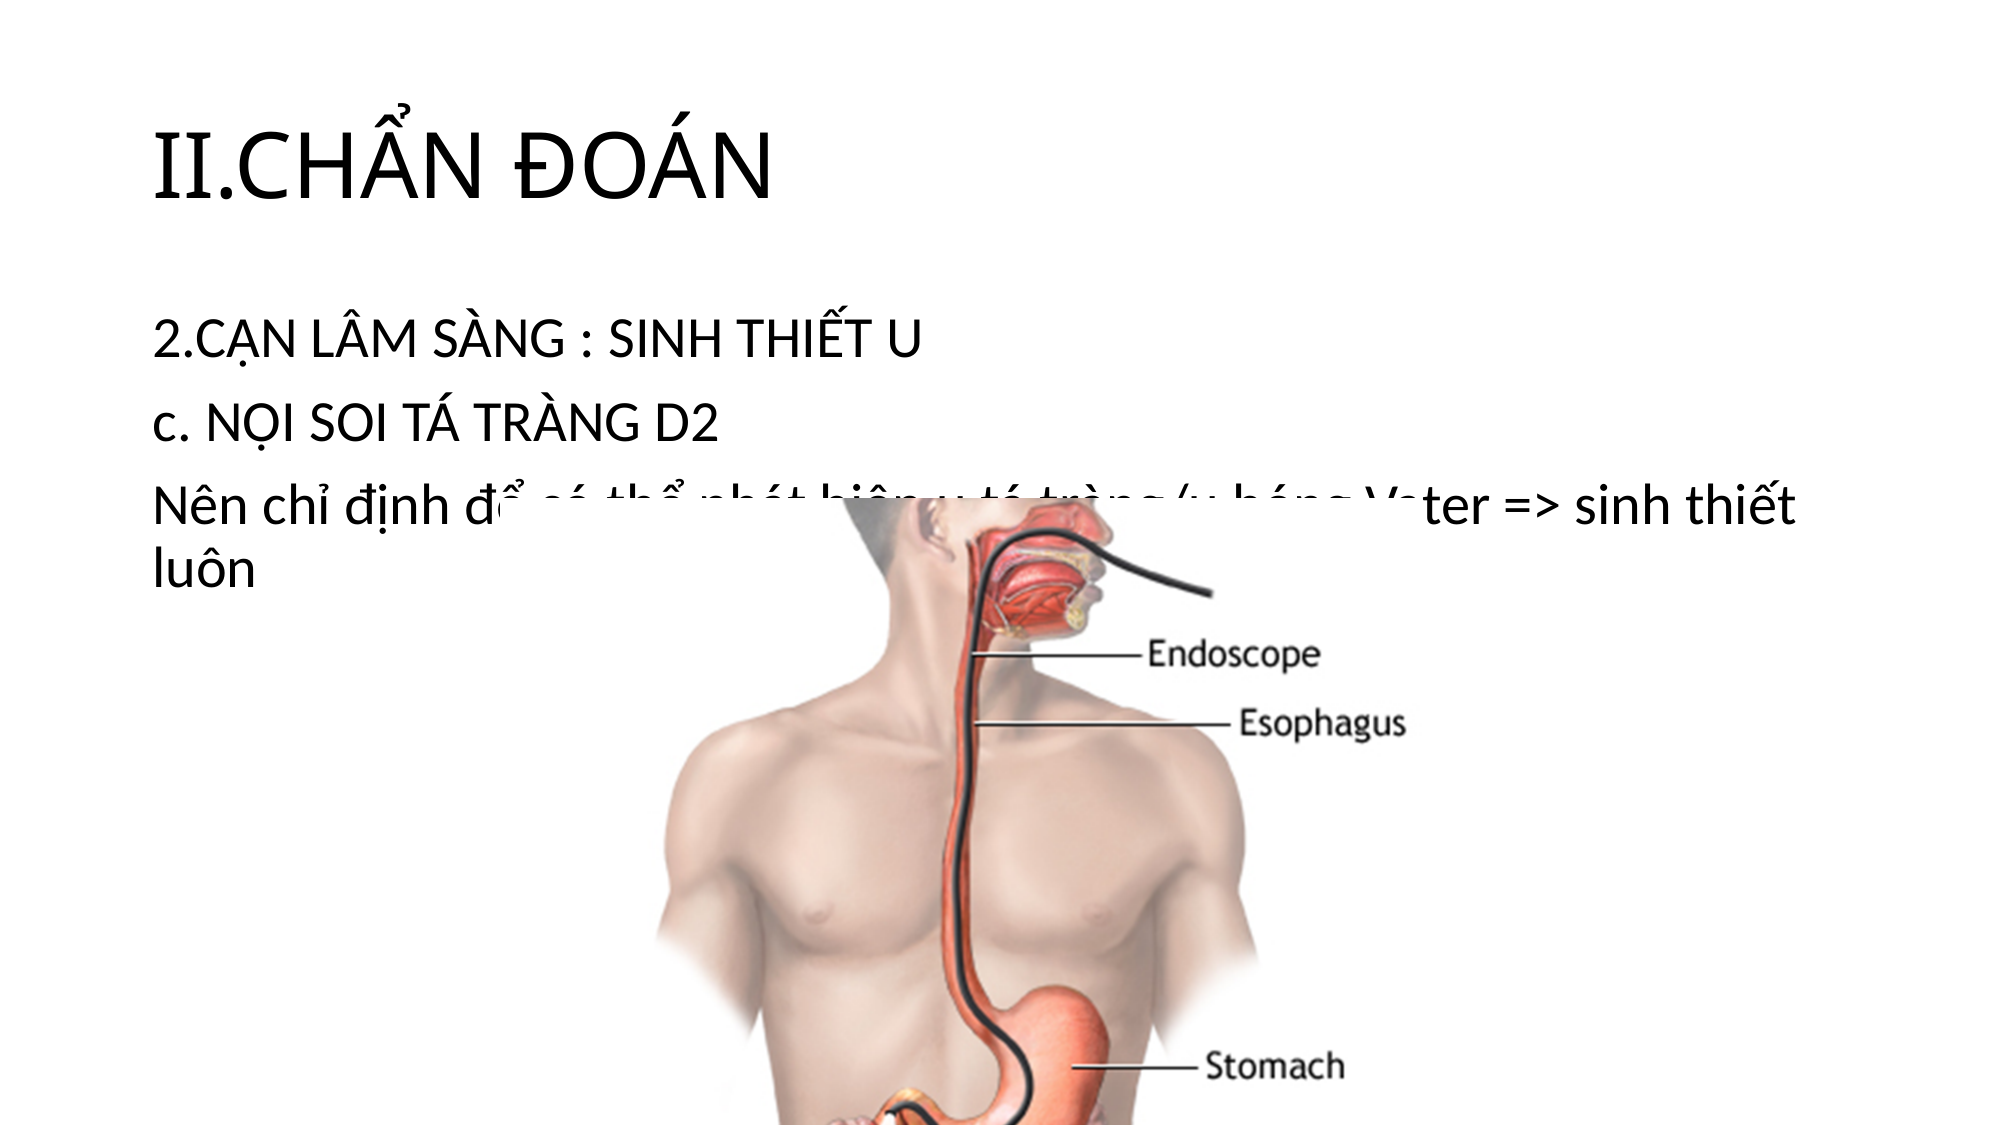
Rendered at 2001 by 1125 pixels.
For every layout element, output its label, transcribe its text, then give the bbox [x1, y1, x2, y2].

picture [500, 498, 1422, 1125]
list 2.CẬN LÂM SÀNG : SINH THIẾT U c. NỘI SOI TÁ TRÀNG D2 Nên chỉ định để có thể phát hiện u tá tràng/u bóng Vater => sinh thiết luôn [137, 299, 1863, 1014]
title II.CHẨN ĐOÁN [137, 59, 1863, 278]
